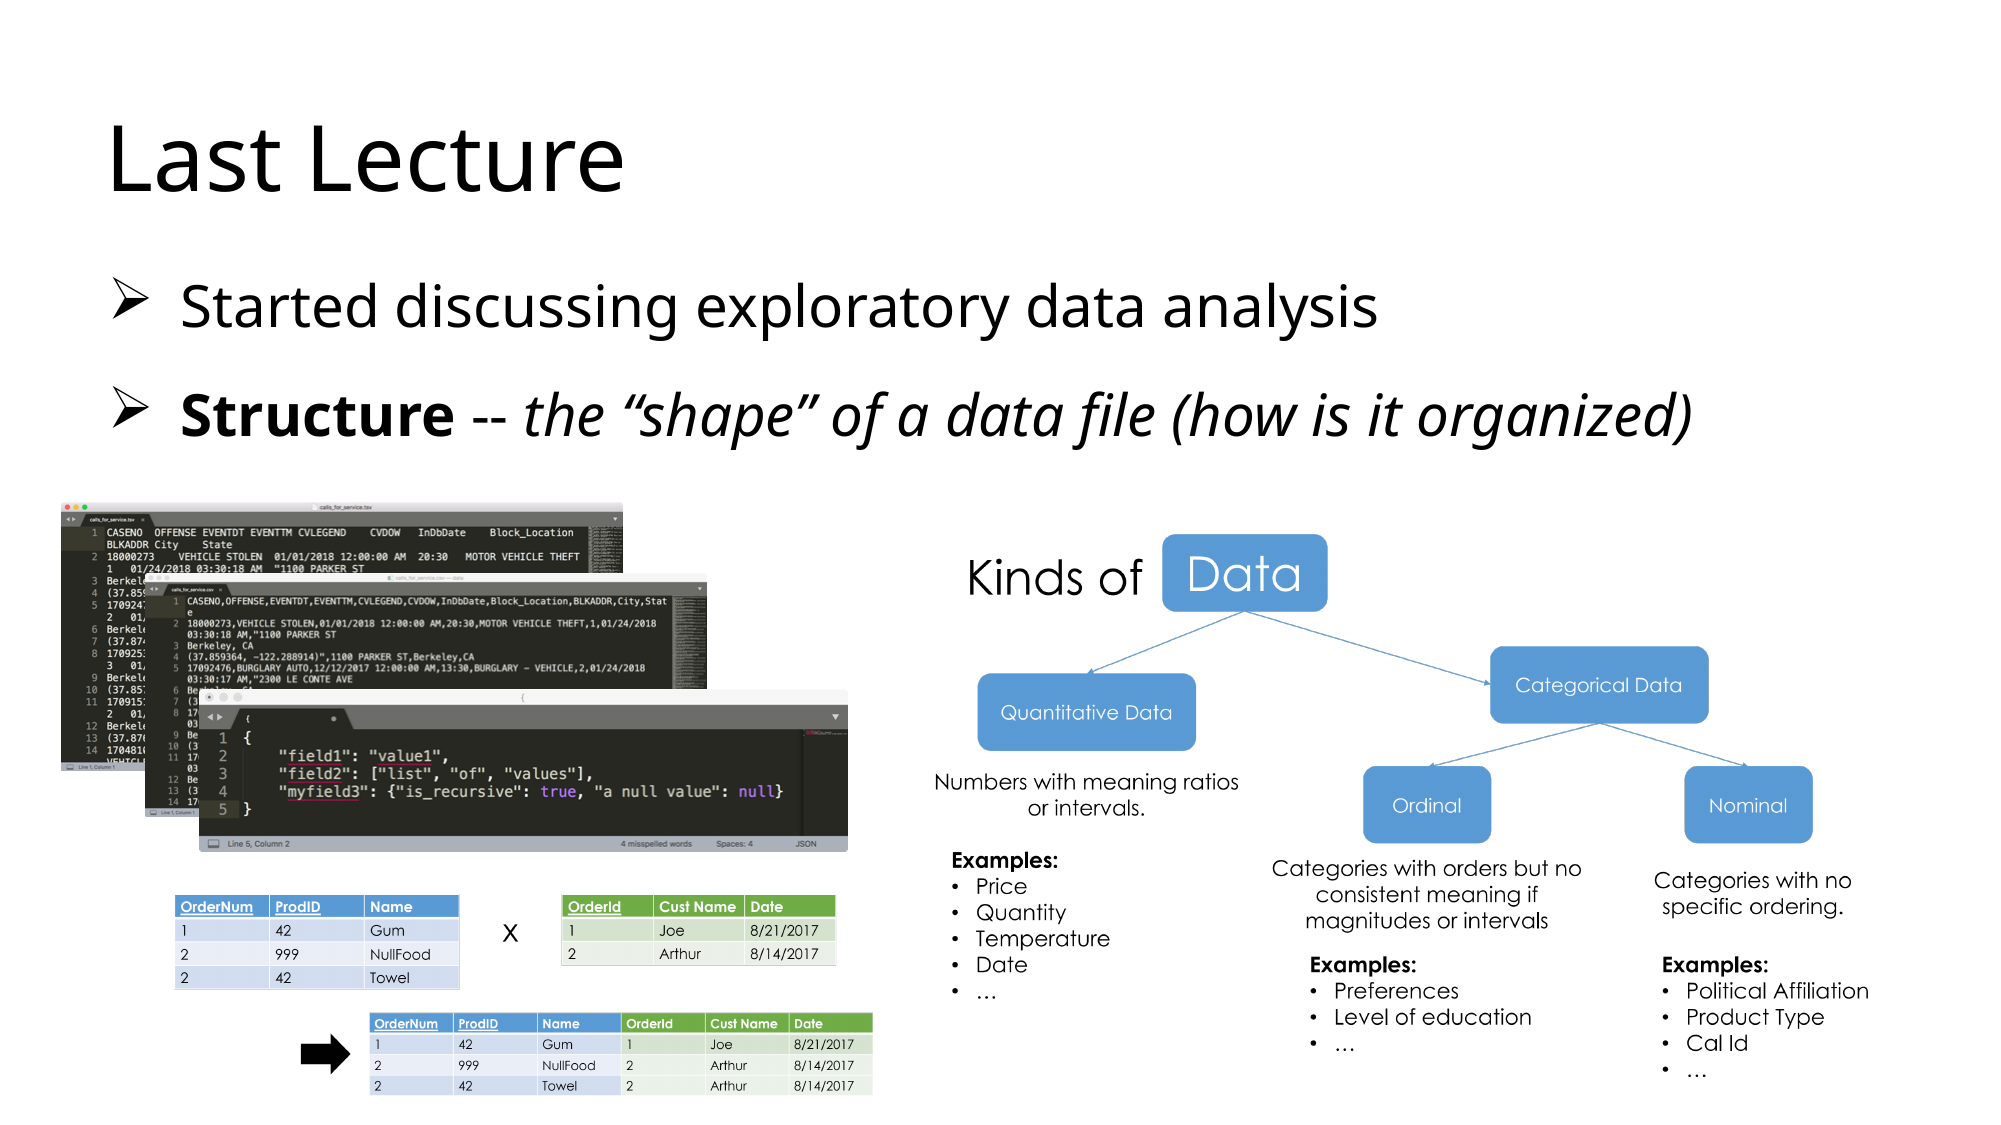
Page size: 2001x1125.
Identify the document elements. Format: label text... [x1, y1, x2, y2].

list Started discussing exploratory data analysis Structure -- the “shape” of a data file (how is it organized) [90, 270, 1954, 984]
picture [920, 522, 1919, 1111]
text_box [174, 892, 873, 1100]
title Last Lecture [90, 52, 1863, 270]
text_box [61, 502, 848, 852]
